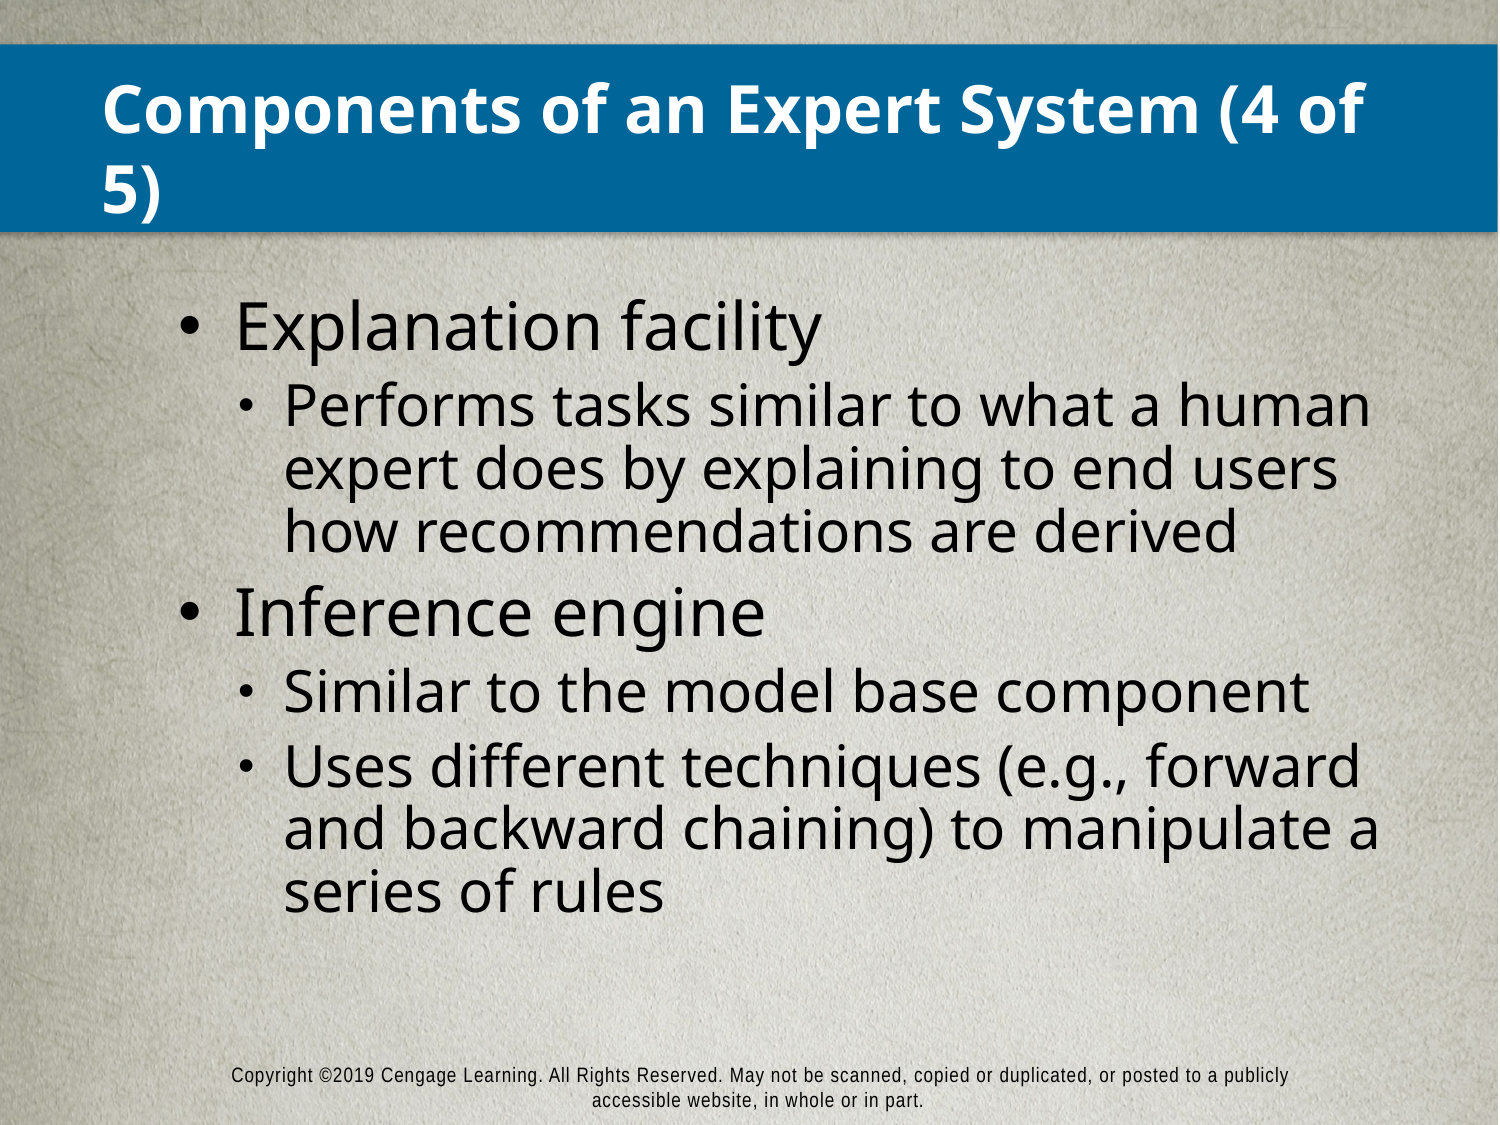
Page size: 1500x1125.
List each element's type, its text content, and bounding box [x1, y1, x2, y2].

title Components of an Expert System (4 of 5) [86, 75, 1437, 220]
picture [0, 233, 1498, 1123]
list Explanation facility Performs tasks similar to what a human expert does by explaining to end users how recommendations are derived Inference engine Similar to the model base component Uses different techniques (e.g., forward and backward chaining) to manipulate a series of rules [163, 285, 1447, 945]
picture [0, 0, 1498, 44]
